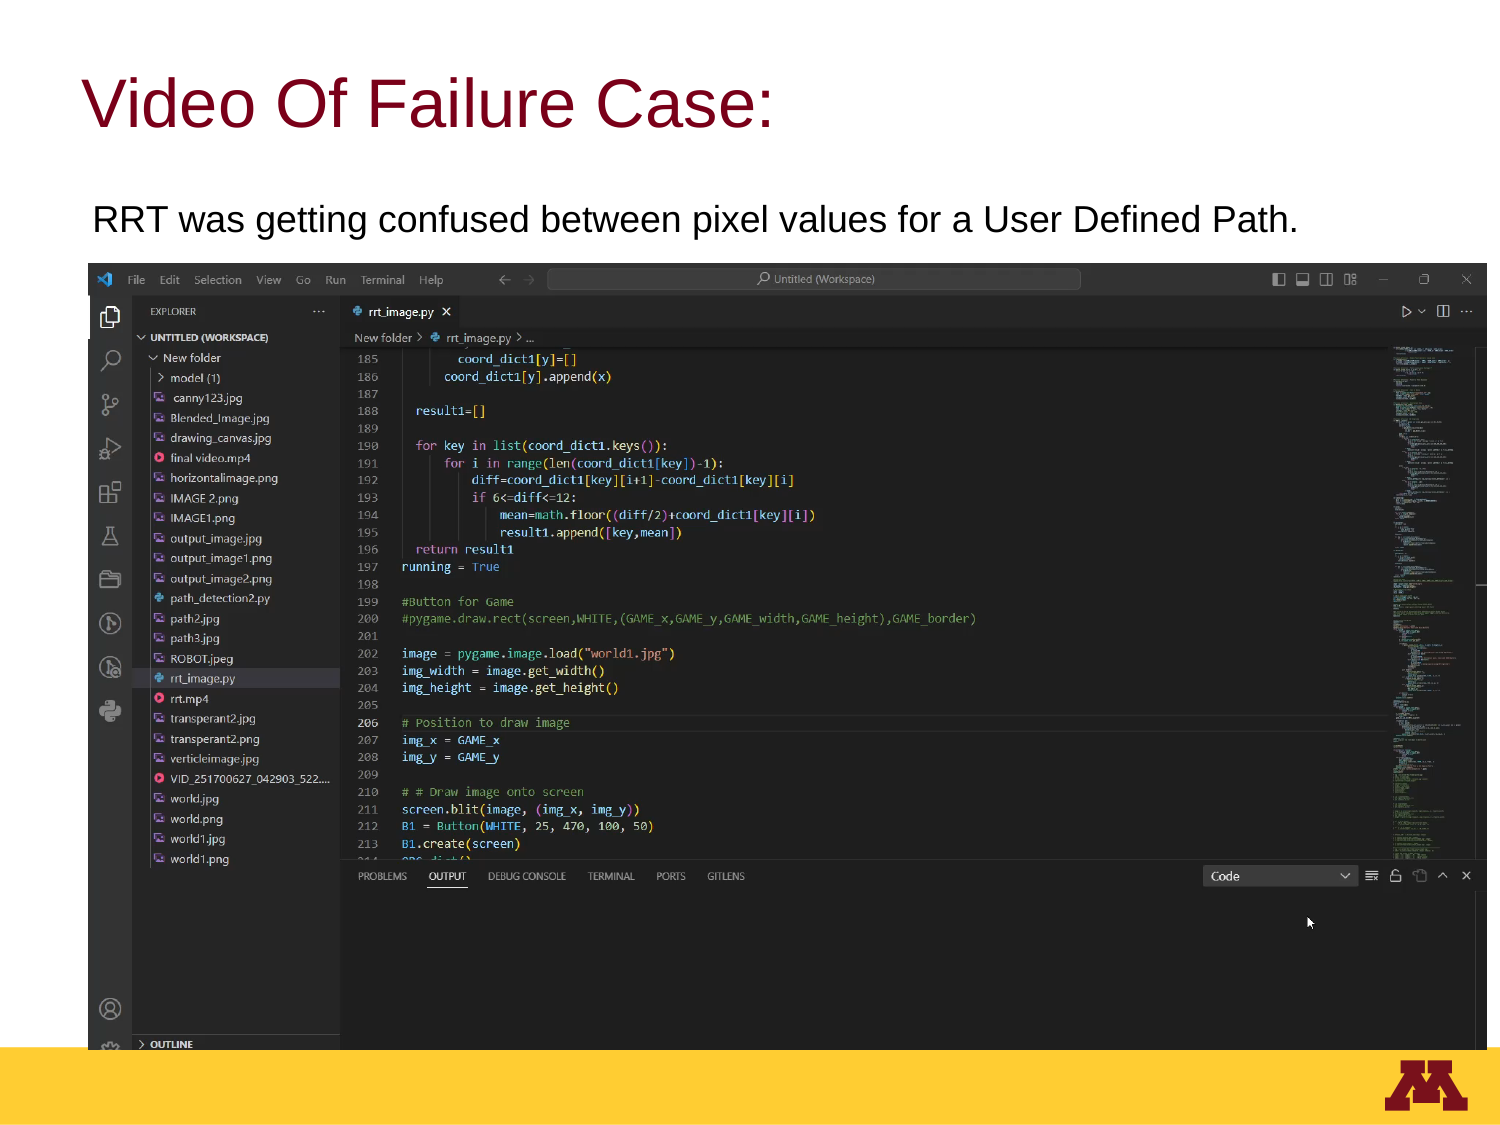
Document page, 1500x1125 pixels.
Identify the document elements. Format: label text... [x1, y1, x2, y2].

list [87, 262, 1488, 1051]
picture [0, 1047, 1500, 1125]
text_box RRT was getting confused between pixel values for a User Defined Path. [77, 187, 1315, 248]
title Video Of Failure Case: [70, 62, 909, 138]
